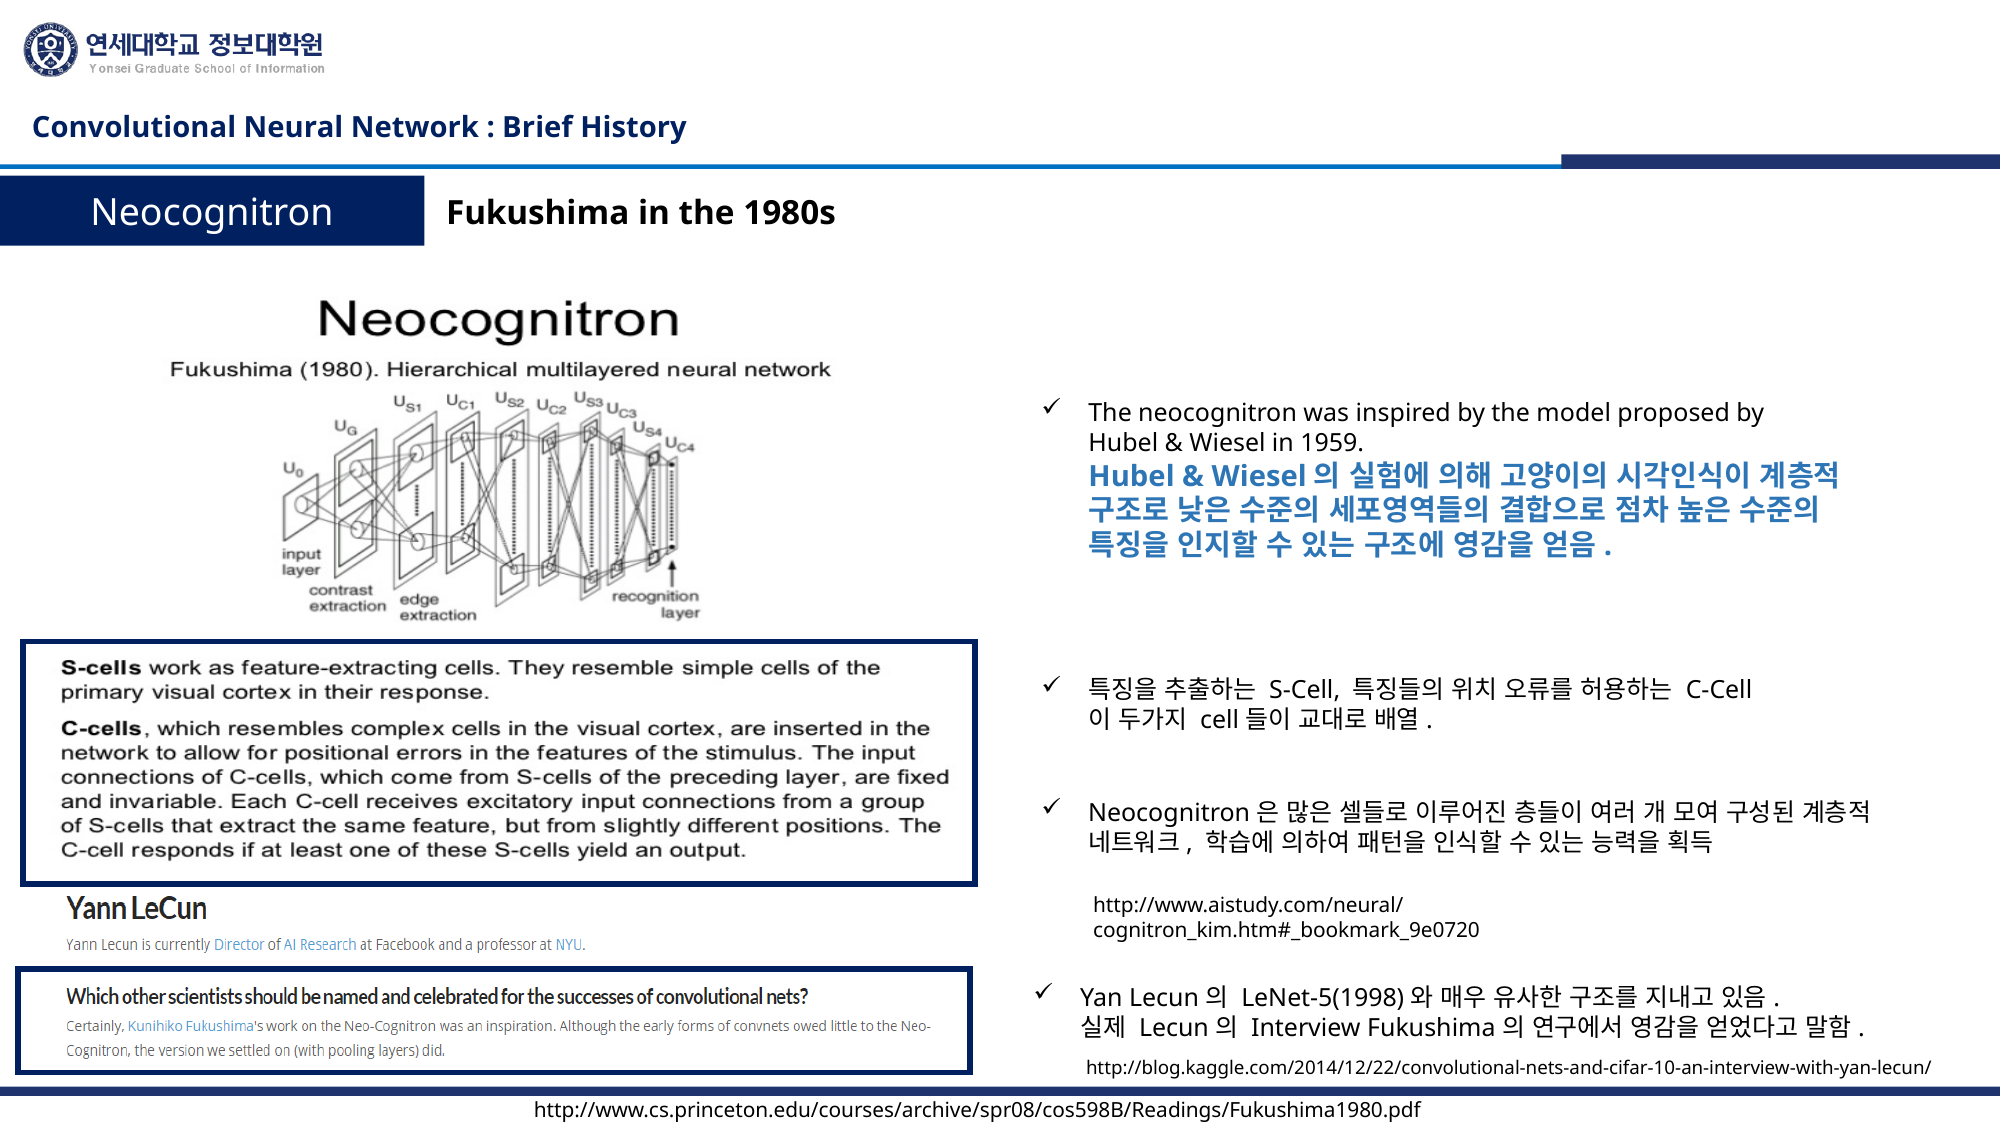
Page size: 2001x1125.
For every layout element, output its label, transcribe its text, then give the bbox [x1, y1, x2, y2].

picture [22, 20, 336, 81]
text_box 특징을 추출하는 S-Cell, 특징들의 위치 오류를 허용하는 C-Cell 이 두가지 cell들이 교대로 배열. [1026, 666, 1949, 742]
picture [0, 278, 1001, 1076]
text_box Convolutional Neural Network : Brief History [17, 100, 715, 151]
text_box http://blog.kaggle.com/2014/12/22/convolutional-nets-and-cifar-10-an-interview-with-yan-lecun/ [1071, 1048, 2000, 1086]
text_box The neocognitron was inspired by the model proposed by Hubel & Wiesel in 1959. Hubel & Wiesel의 실험에 의해 고양이의 시각인식이 계층적 구조로 낮은 수준의 세포영역들의 결합으로 점차 높은 수준의 특징을 인지할 수 있는 구조에 영감을 얻음. [1026, 389, 1949, 569]
text_box Neocognitron은 많은 셀들로 이루어진 층들이 여러 개 모여 구성된 계층적 네트워크, 학습에 의하여 패턴을 인식할 수 있는 능력을 획득 [1026, 789, 1965, 864]
text_box http://www.cs.princeton.edu/courses/archive/spr08/cos598B/Readings/Fukushima1980.pdf [519, 1089, 1520, 1125]
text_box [0, 154, 2000, 169]
text_box Neocognitron [0, 174, 425, 247]
text_box [17, 968, 28, 1074]
text_box http://www.aistudy.com/neural/cognitron_kim.htm#_bookmark_9e0720 [1078, 884, 1800, 949]
text_box Yan Lecun의 LeNet-5(1998)와 매우 유사한 구조를 지내고 있음. 실제 Lecun의 Interview Fukushima의 연구에서 영감을 얻었다고 말함. [1018, 973, 1957, 1049]
text_box Fukushima in the 1980s [431, 183, 851, 239]
text_box [0, 1086, 2000, 1097]
